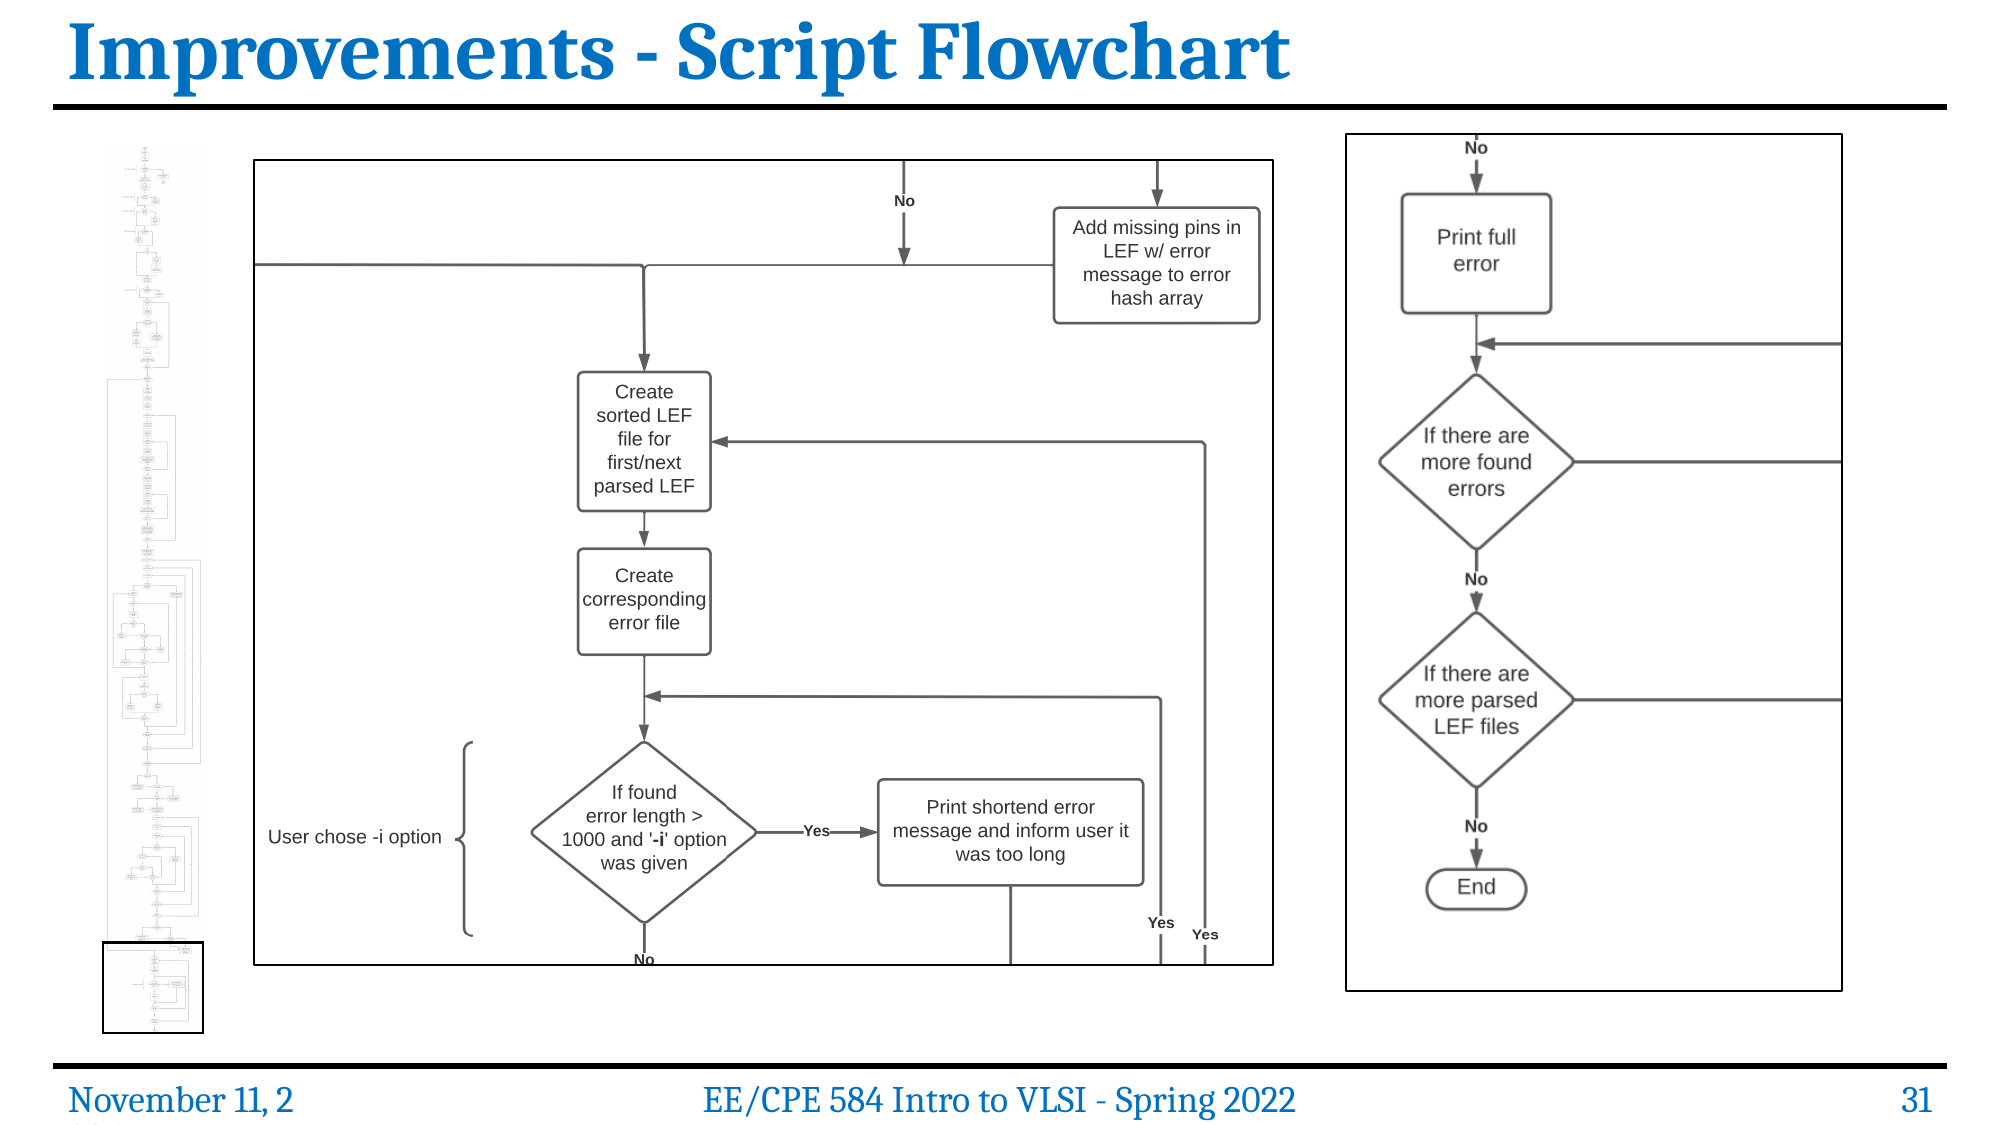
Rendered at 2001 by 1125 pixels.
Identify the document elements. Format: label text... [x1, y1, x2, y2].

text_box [105, 145, 203, 1034]
picture [255, 160, 1273, 965]
picture [1346, 135, 1842, 990]
list Improvements - Script Flowchart [53, 0, 1947, 112]
